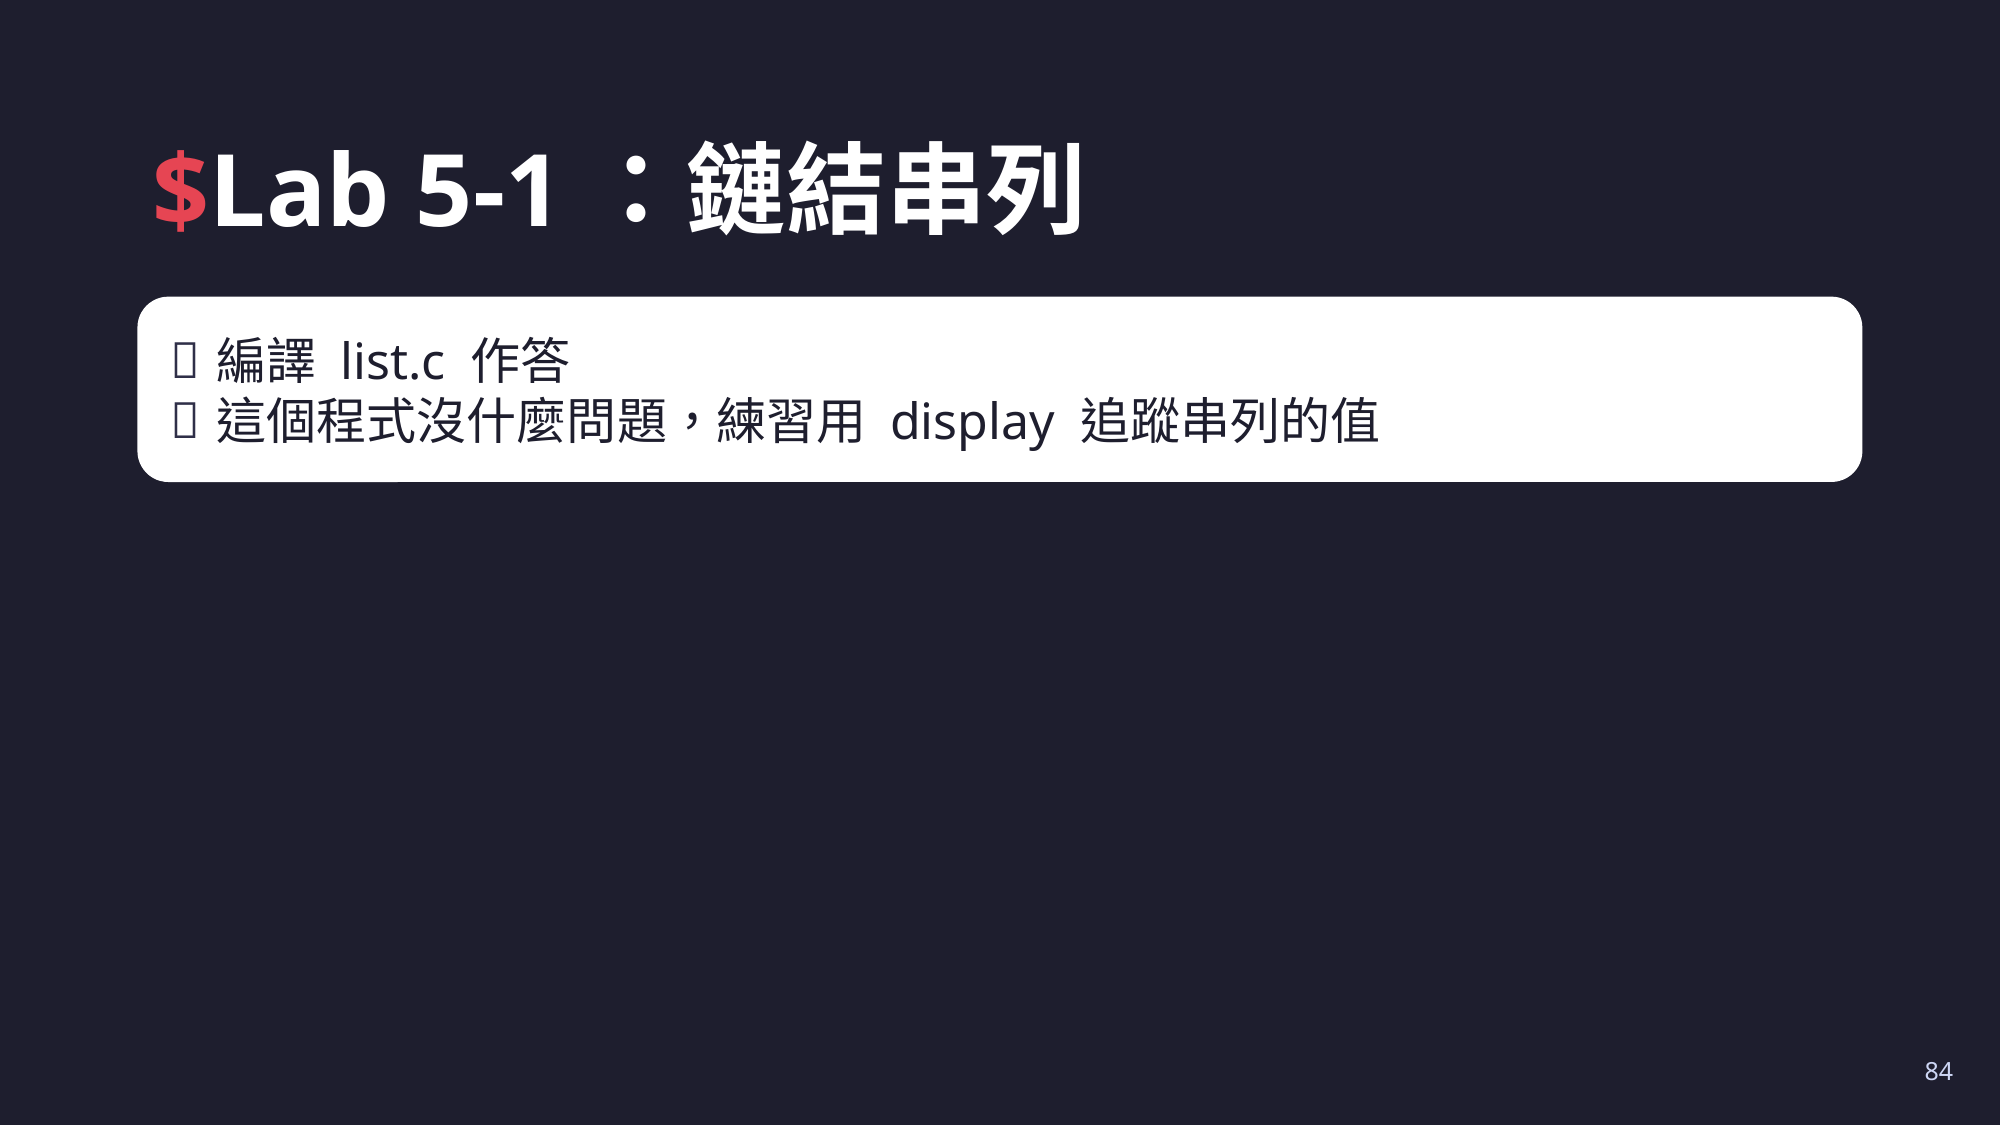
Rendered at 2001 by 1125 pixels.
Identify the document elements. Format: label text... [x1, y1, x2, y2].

slide_number 84 [1518, 1042, 1969, 1103]
text_box 編譯 list.c 作答 這個程式沒什麼問題，練習用 display 追蹤串列的值 [136, 295, 1864, 484]
title $Lab 5-1：鏈結串列 [137, 117, 1863, 271]
